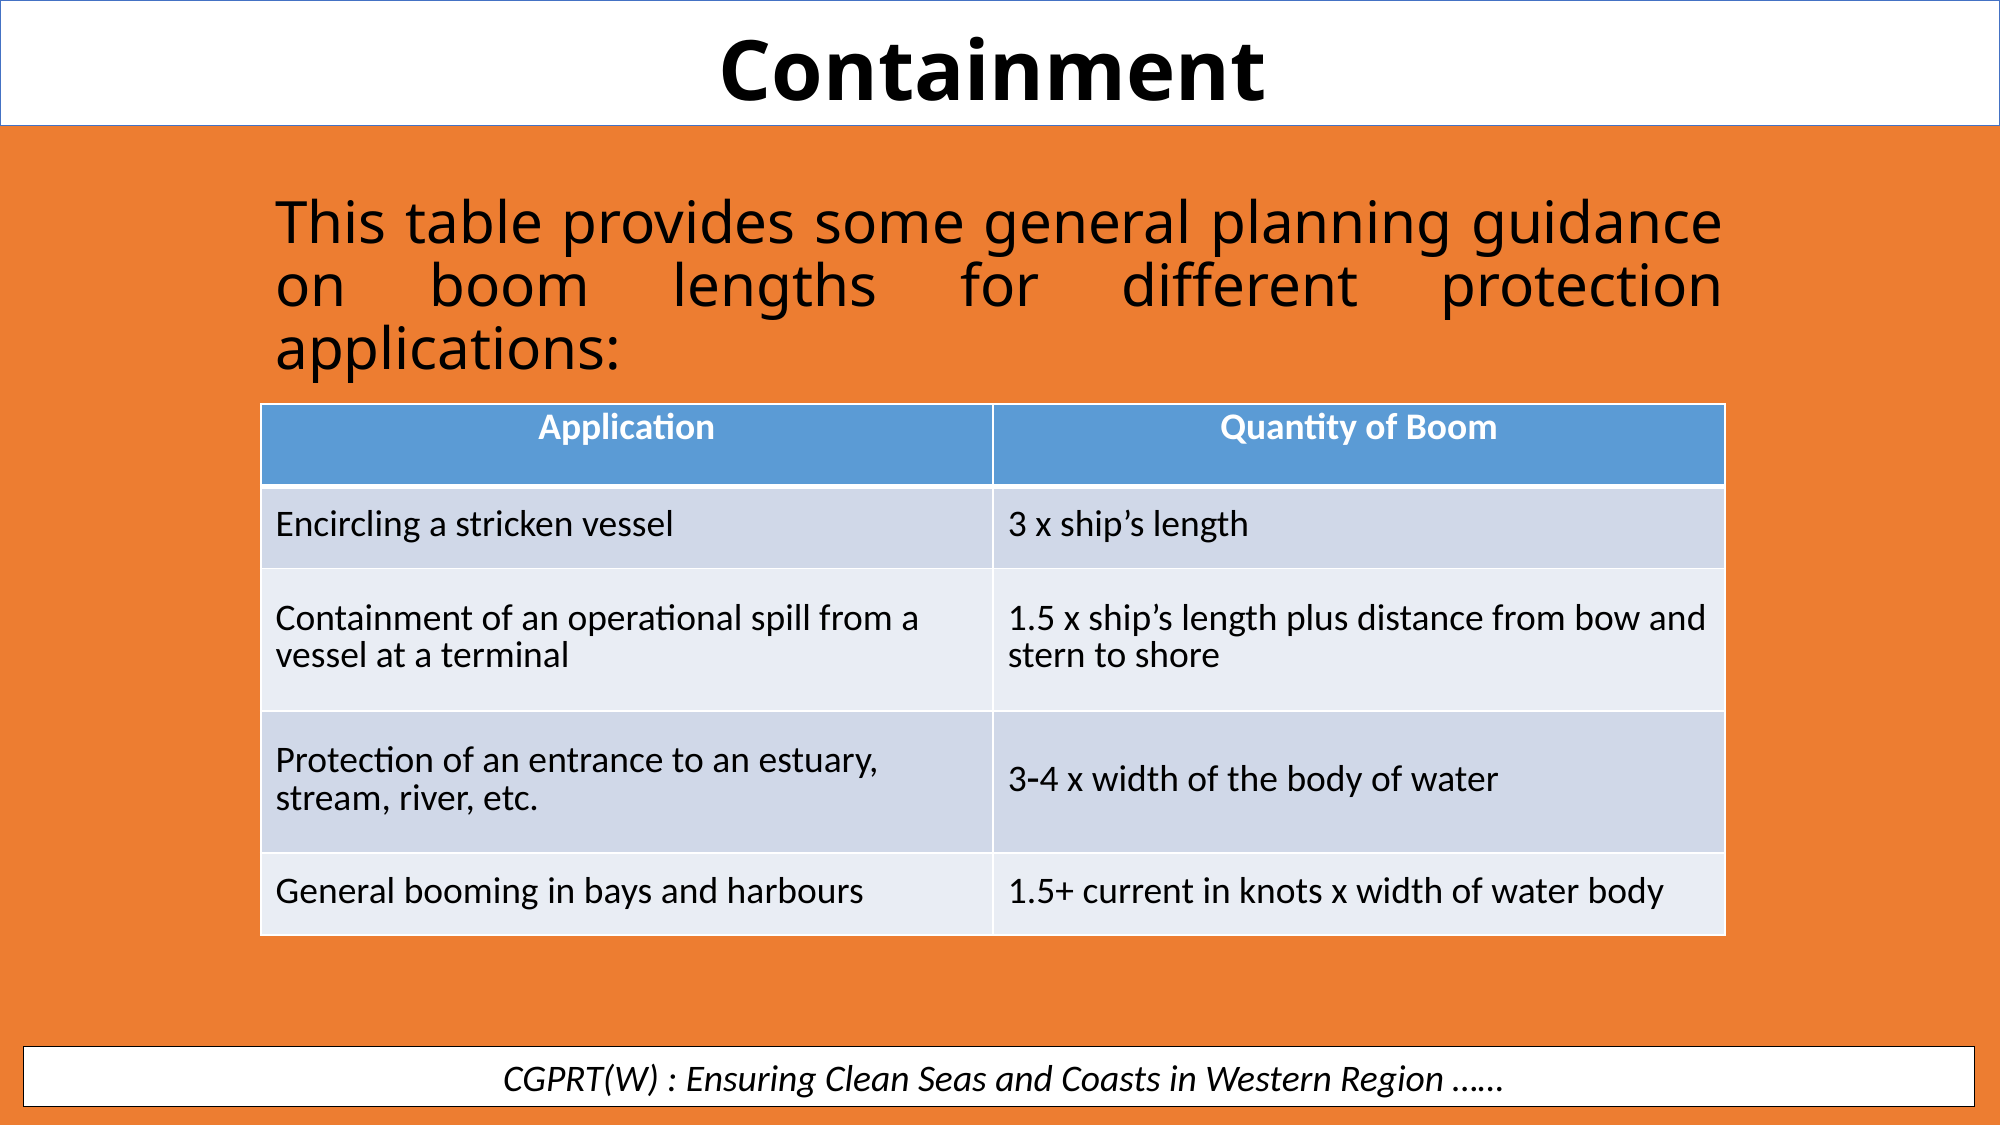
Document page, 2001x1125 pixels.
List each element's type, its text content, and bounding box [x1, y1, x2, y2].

text_box This table provides some general planning guidance on boom lengths for different protection applications: [260, 185, 1739, 1042]
table_cell 1.5+ current in knots x width of water body [994, 854, 1724, 934]
text_box Containment [317, 21, 1668, 114]
table_cell General booming in bays and harbours [262, 854, 992, 934]
text_box CGPRT(W) : Ensuring Clean Seas and Coasts in Western Region …… [23, 1046, 1975, 1107]
table_cell Protection of an entrance to an estuary, stream, river, etc. [262, 712, 992, 852]
table_cell 1.5 x ship’s length plus distance from bow and stern to shore [994, 569, 1724, 710]
table_header Application [262, 405, 992, 484]
table_cell 3 x ship’s length [994, 489, 1724, 568]
table_cell Containment of an operational spill from a vessel at a terminal [262, 569, 992, 710]
text_box [0, 0, 2000, 126]
table_header Quantity of Boom [994, 405, 1724, 484]
table_cell Encircling a stricken vessel [262, 489, 992, 568]
table_cell 34 x width of the body of water [994, 712, 1724, 852]
